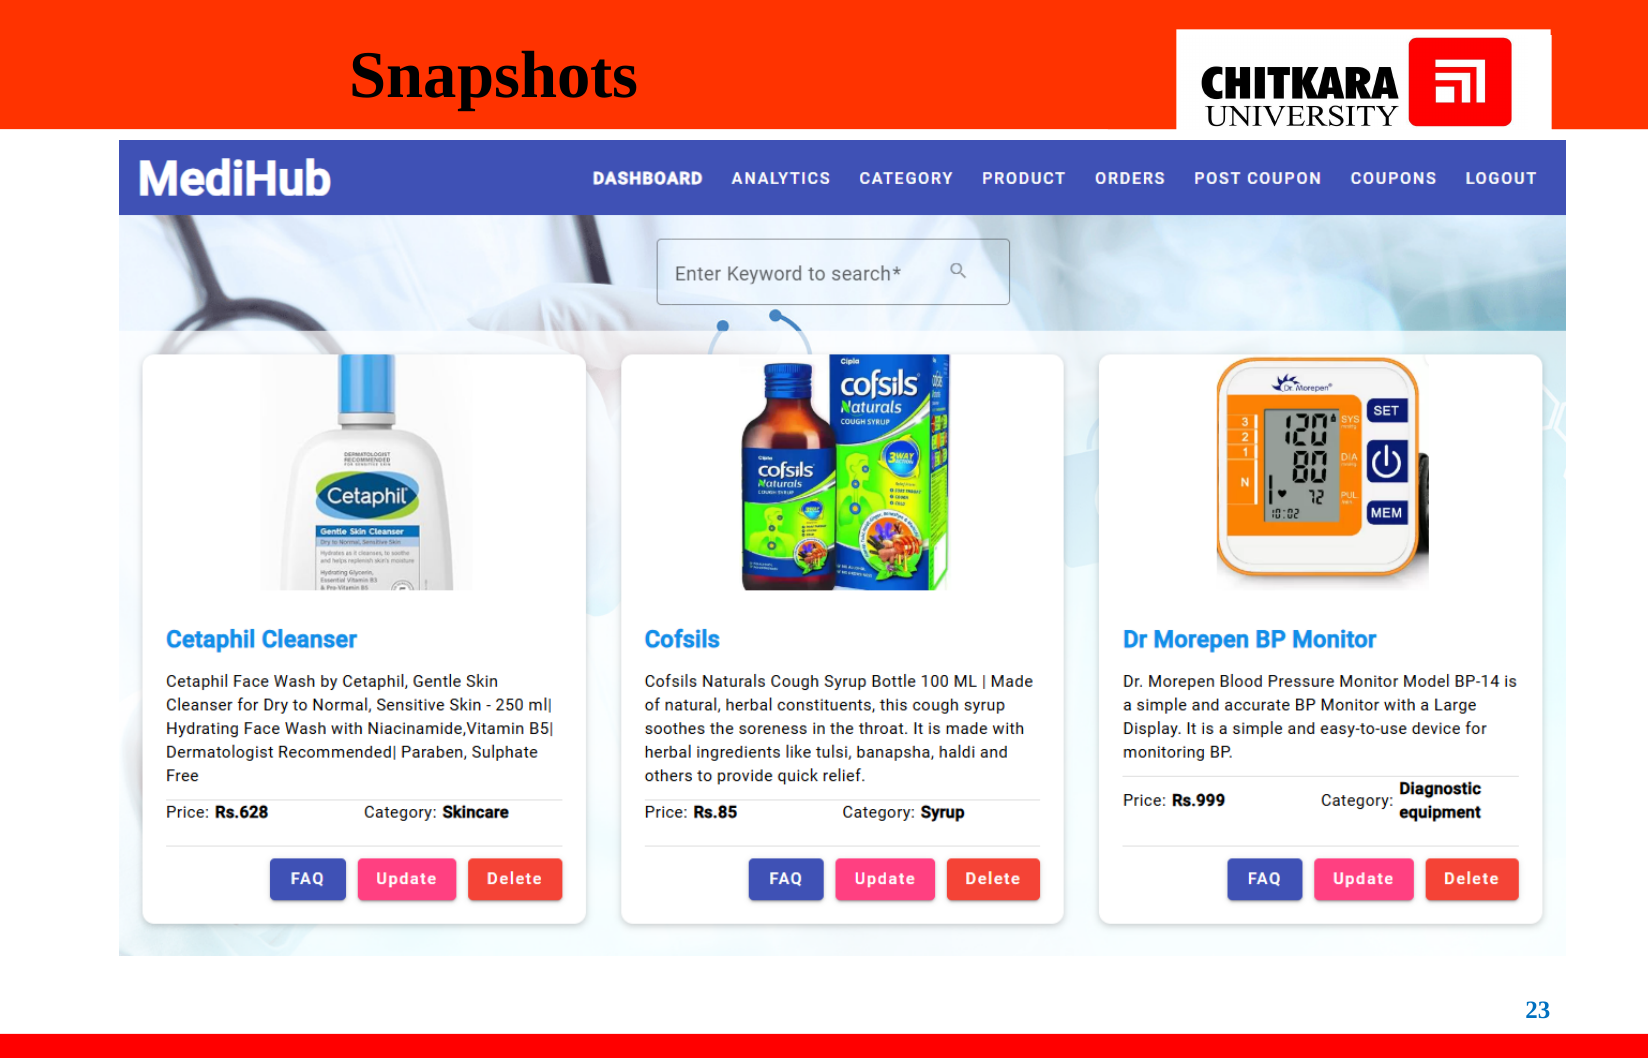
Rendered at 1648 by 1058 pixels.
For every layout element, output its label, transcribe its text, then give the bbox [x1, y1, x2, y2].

slide_number 23 [1180, 979, 1566, 1037]
picture [1180, 35, 1528, 130]
title Snapshots [0, 0, 989, 141]
picture [119, 140, 1566, 956]
